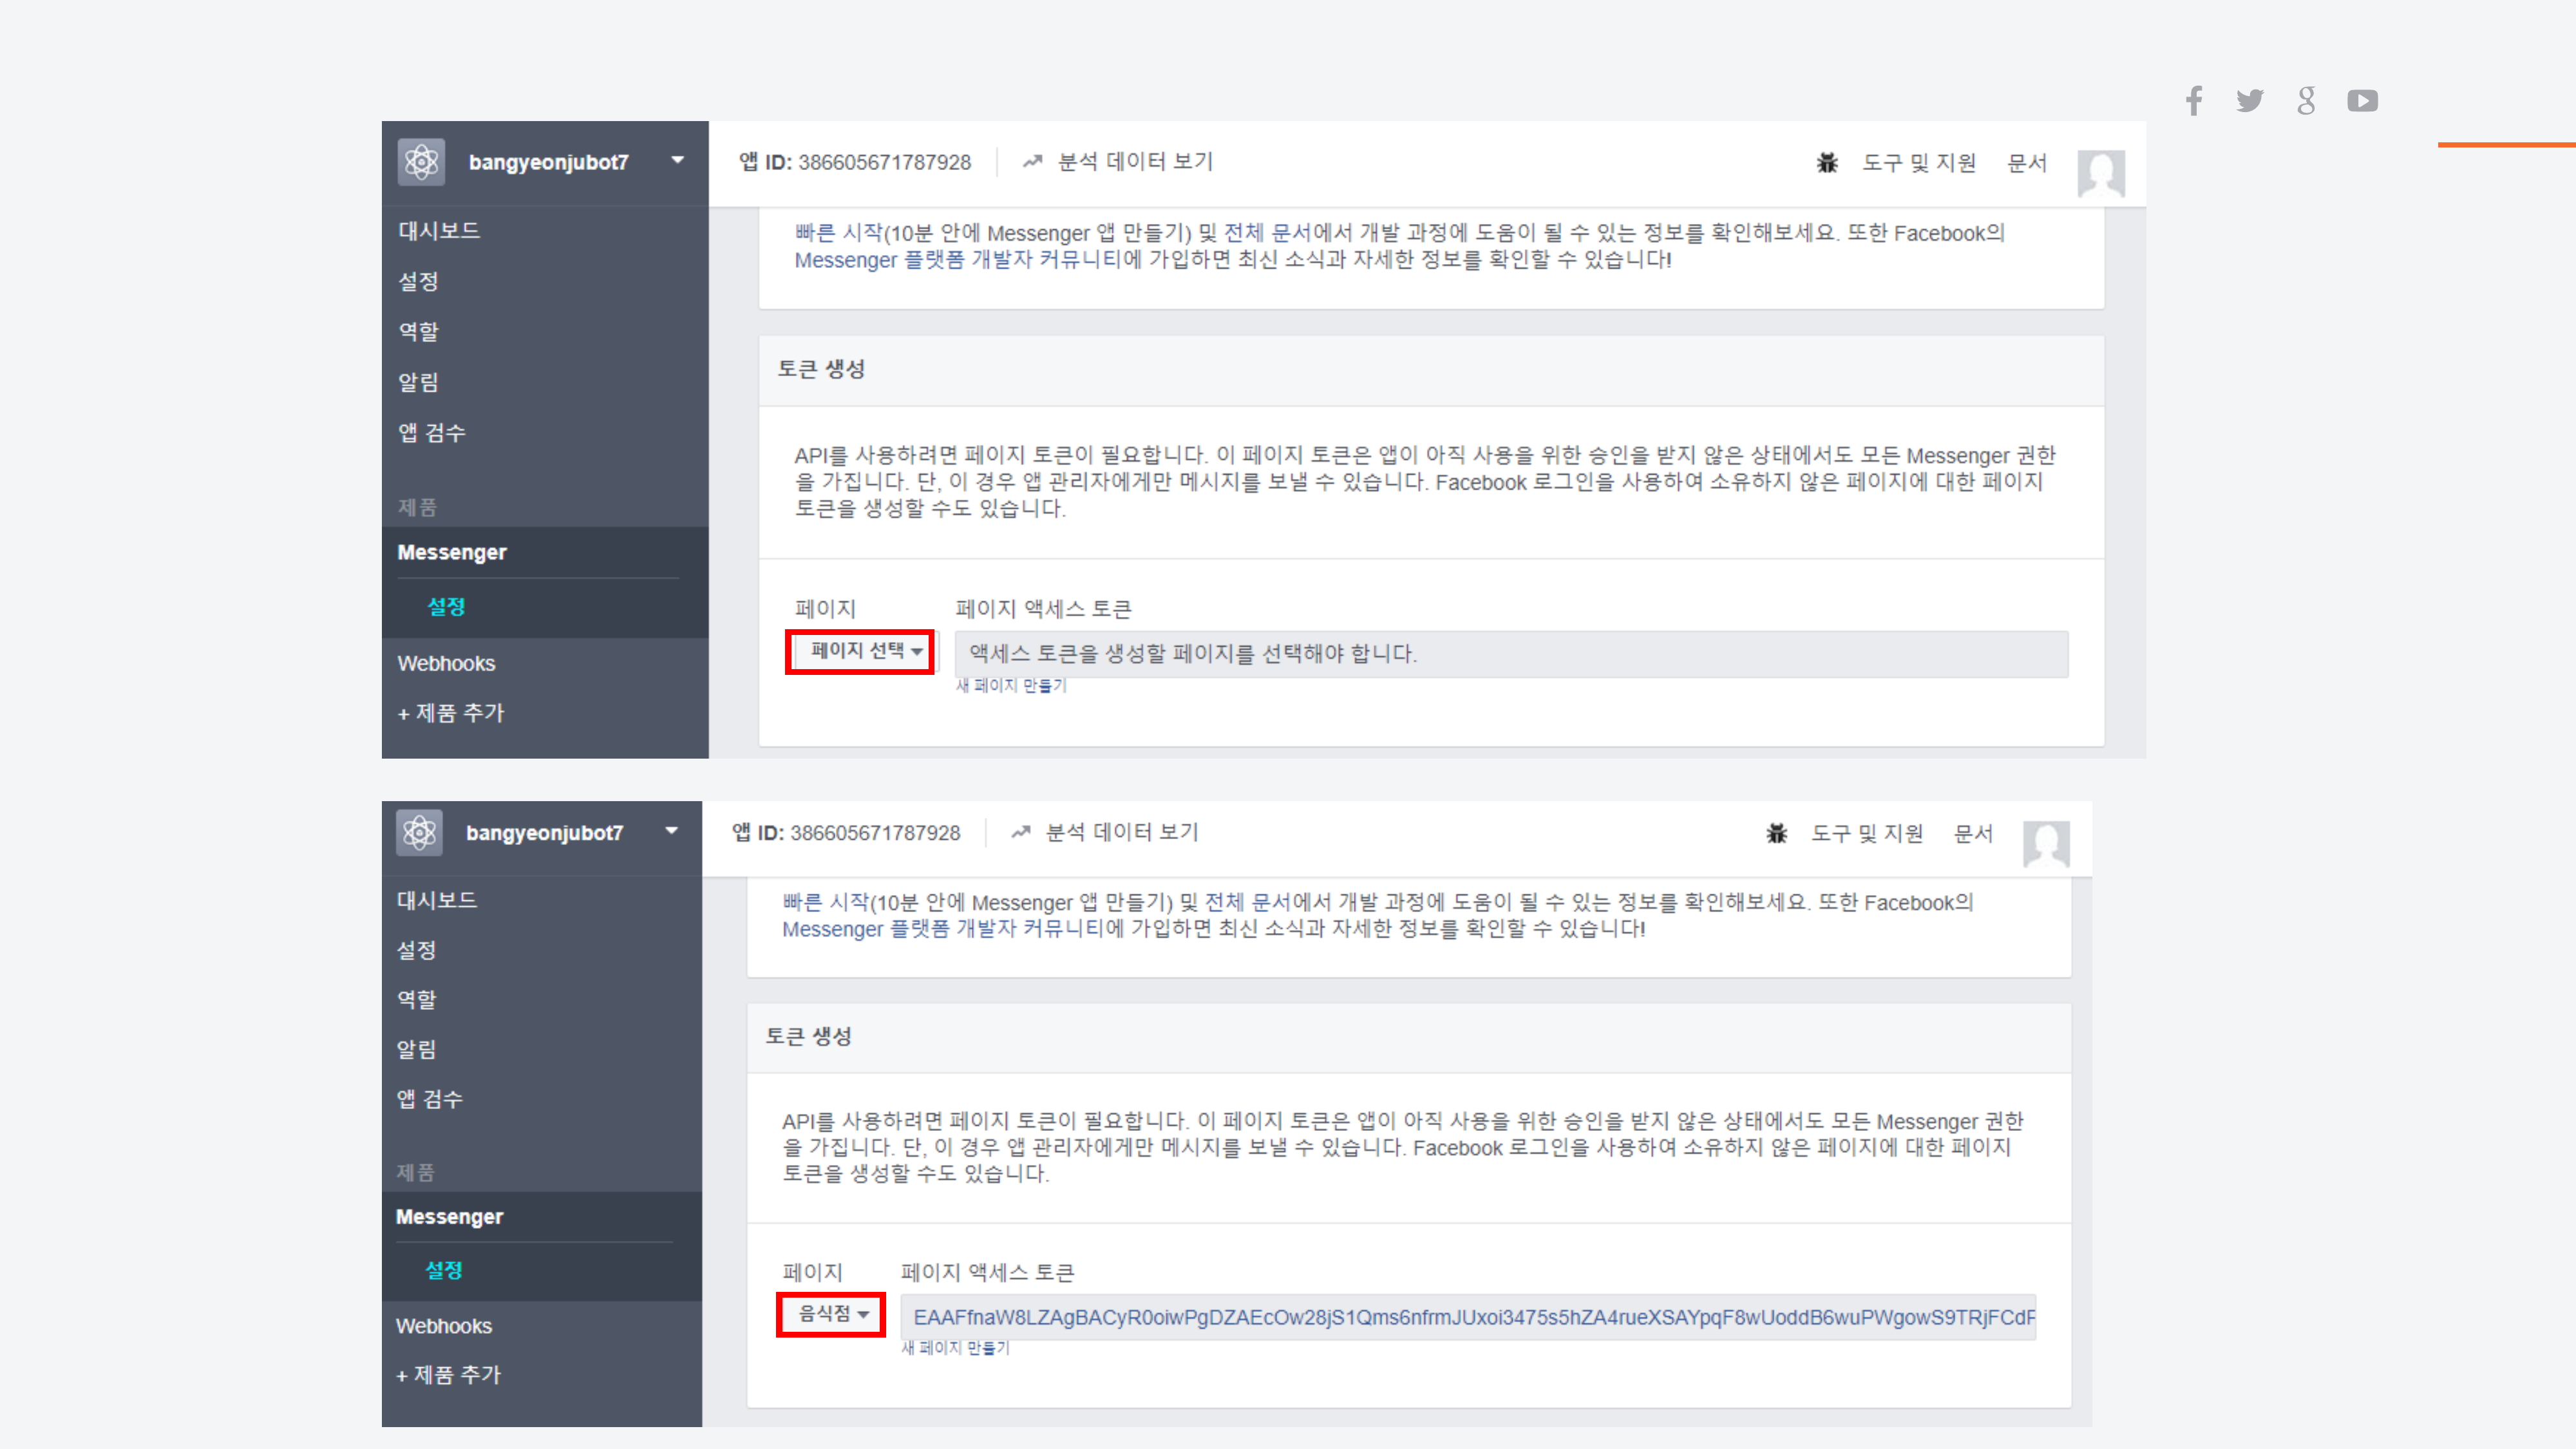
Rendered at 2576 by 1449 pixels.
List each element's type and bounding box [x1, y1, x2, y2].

picture [381, 121, 2146, 759]
picture [381, 801, 2093, 1427]
